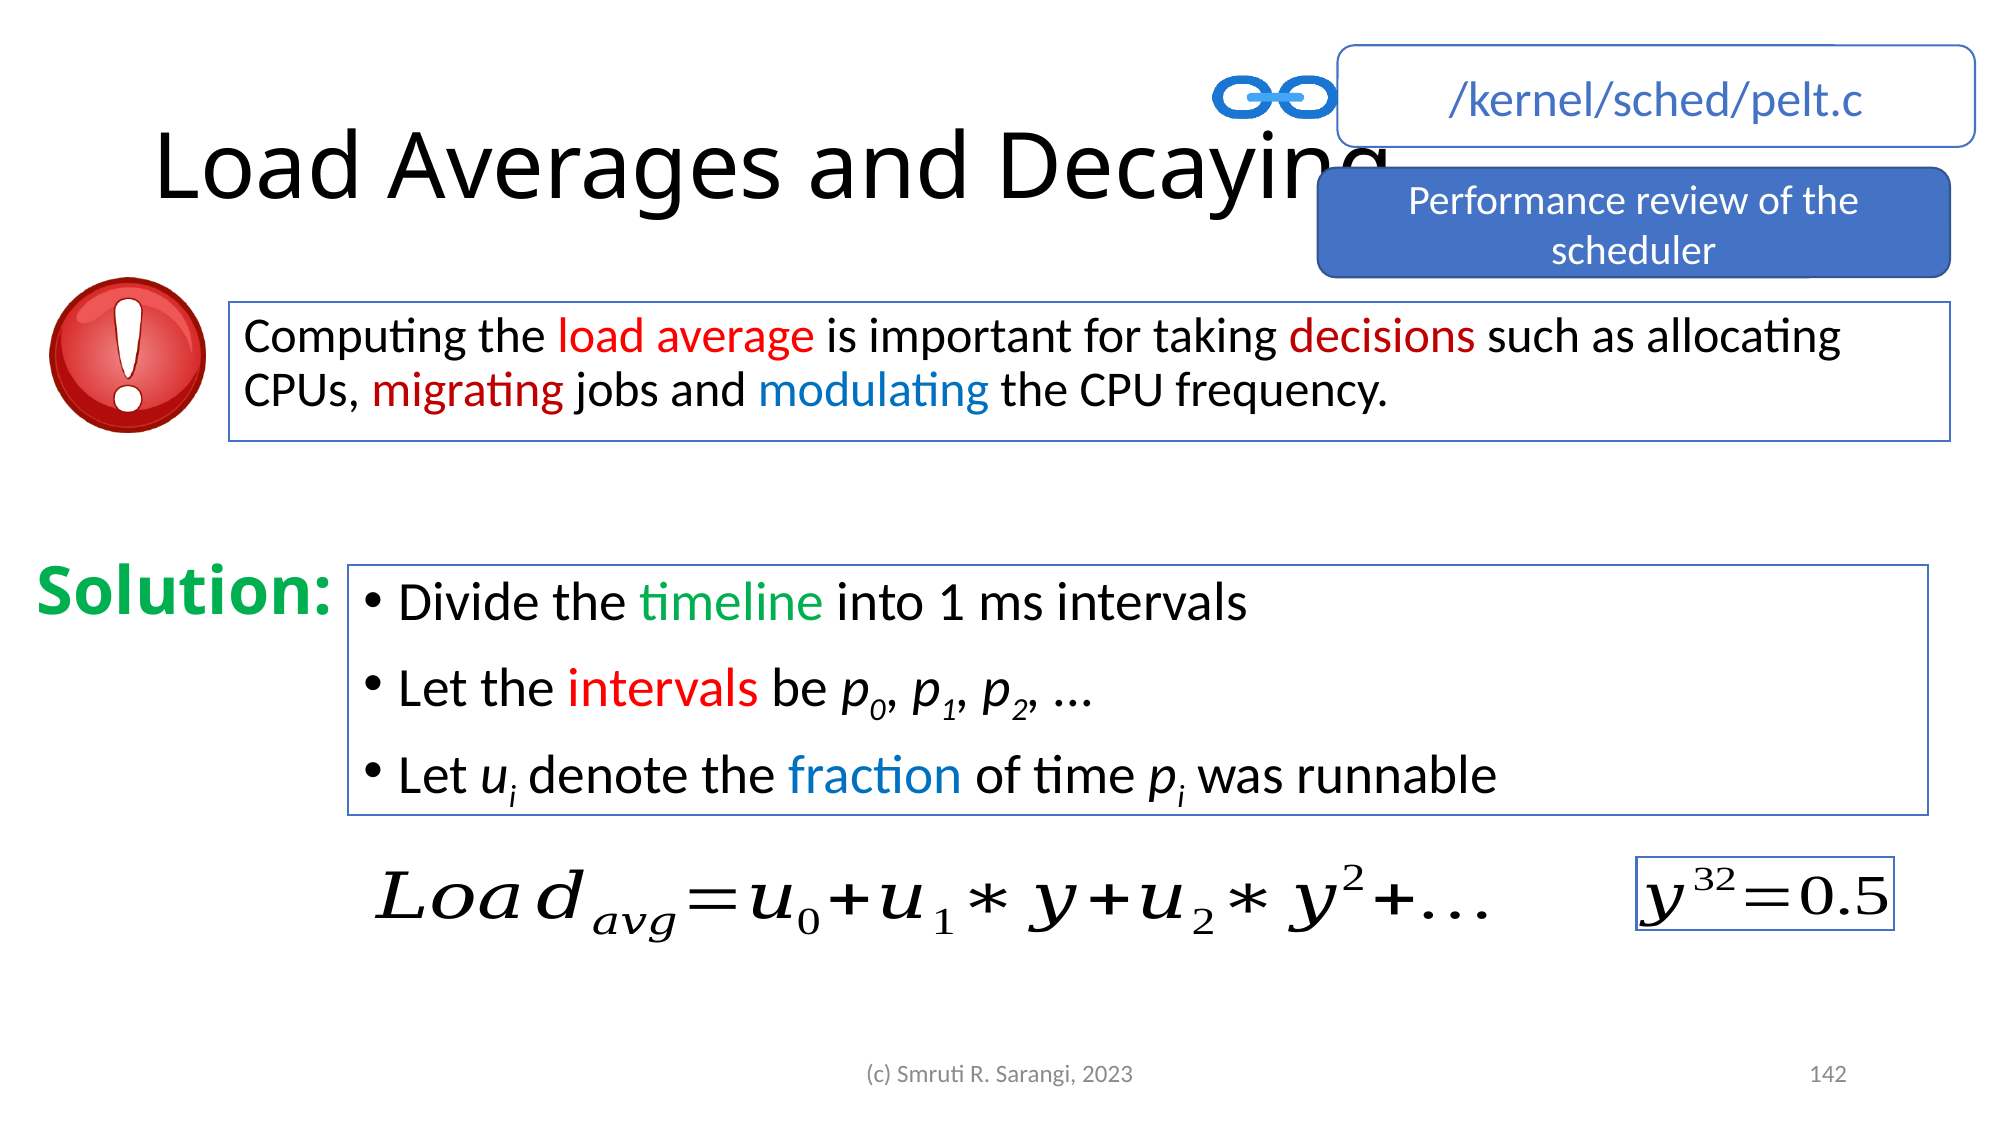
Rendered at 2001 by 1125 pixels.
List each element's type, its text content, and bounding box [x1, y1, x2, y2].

title Load Averages and Decaying [137, 59, 1863, 278]
text_box Performance review of the scheduler [1316, 166, 1952, 279]
text_box Solution: [22, 540, 436, 635]
text_box Divide the timeline into 1 ms intervals Let the intervals be p0, p1, p2, ... Let ui denote the fraction of time pi was runnable [347, 564, 1929, 816]
picture [1212, 45, 1338, 149]
text_box /kernel/sched/pelt.c [1338, 44, 1977, 148]
list Computing the load average is important for taking decisions such as allocating CPUs, migrating jobs and modulating the CPU frequency. [228, 301, 1951, 442]
slide_number 142 [1412, 1042, 1863, 1103]
picture [49, 277, 206, 433]
footer (c) Smruti R. Sarangi, 2023 [662, 1042, 1338, 1103]
